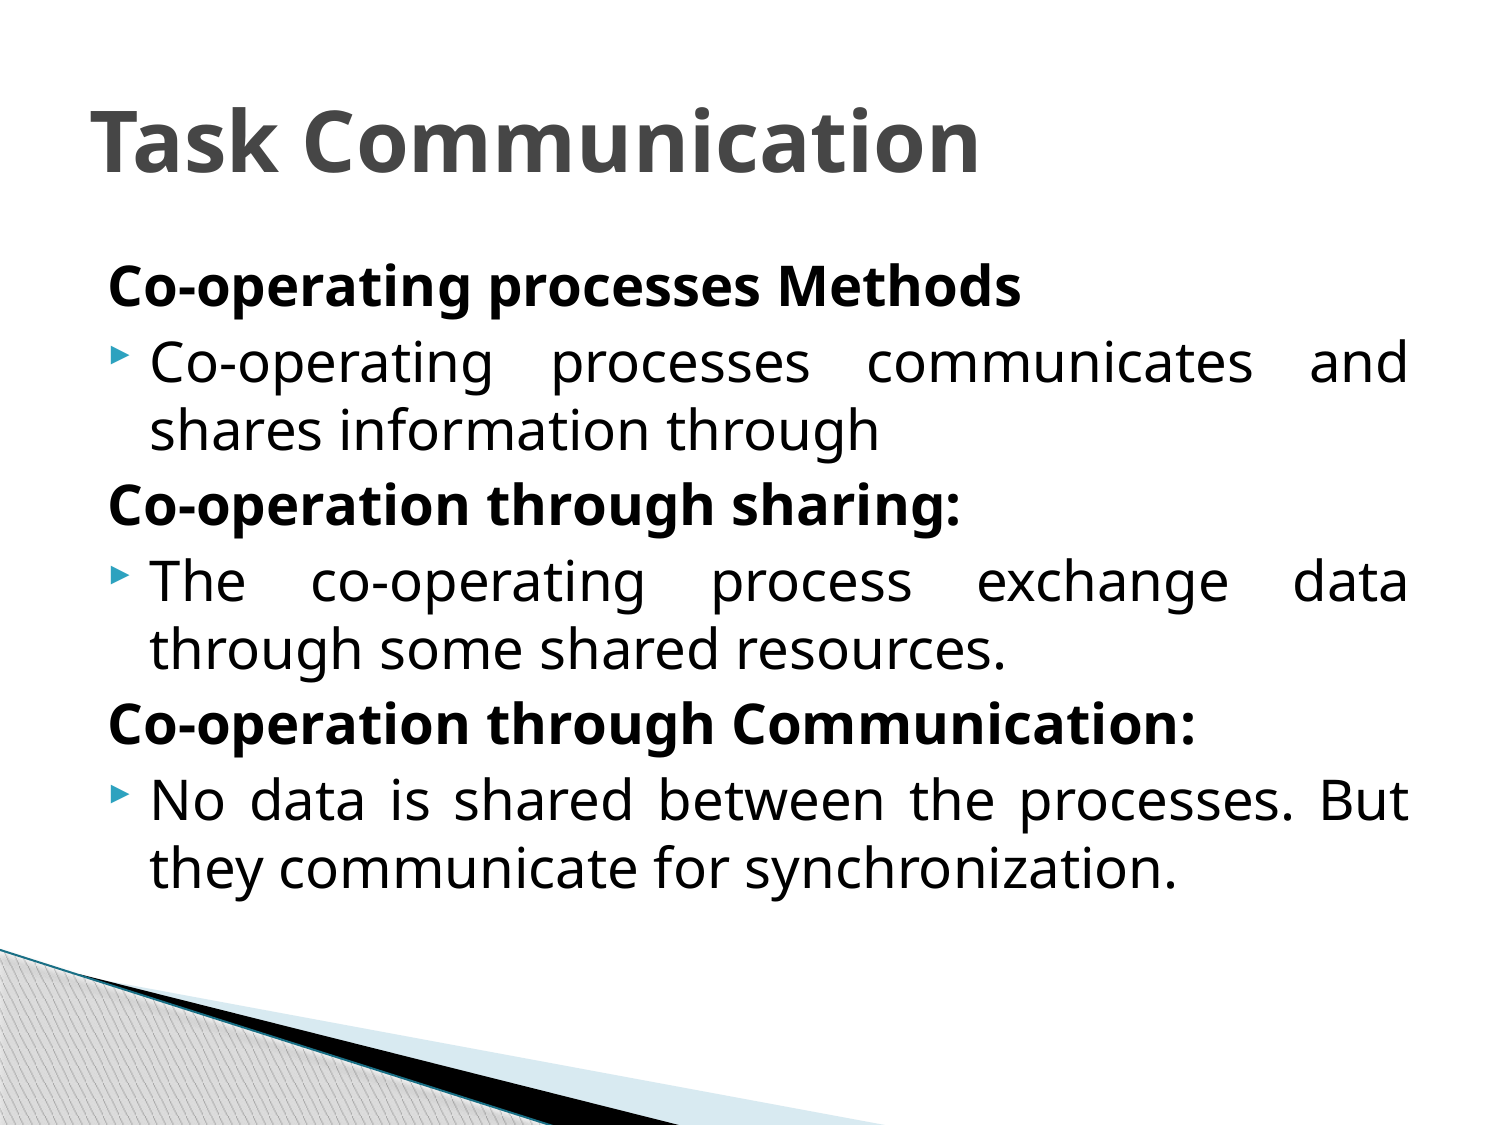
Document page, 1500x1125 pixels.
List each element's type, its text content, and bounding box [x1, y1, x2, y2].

title Task Communication [75, 45, 1425, 233]
list Co-operating processes Methods Co-operating processes communicates and shares information through Co-operation through sharing: The co-operating process exchange data through some shared resources. Co-operation through Communication: No data is shared between the processes. But they communicate for synchronization. [75, 243, 1425, 986]
